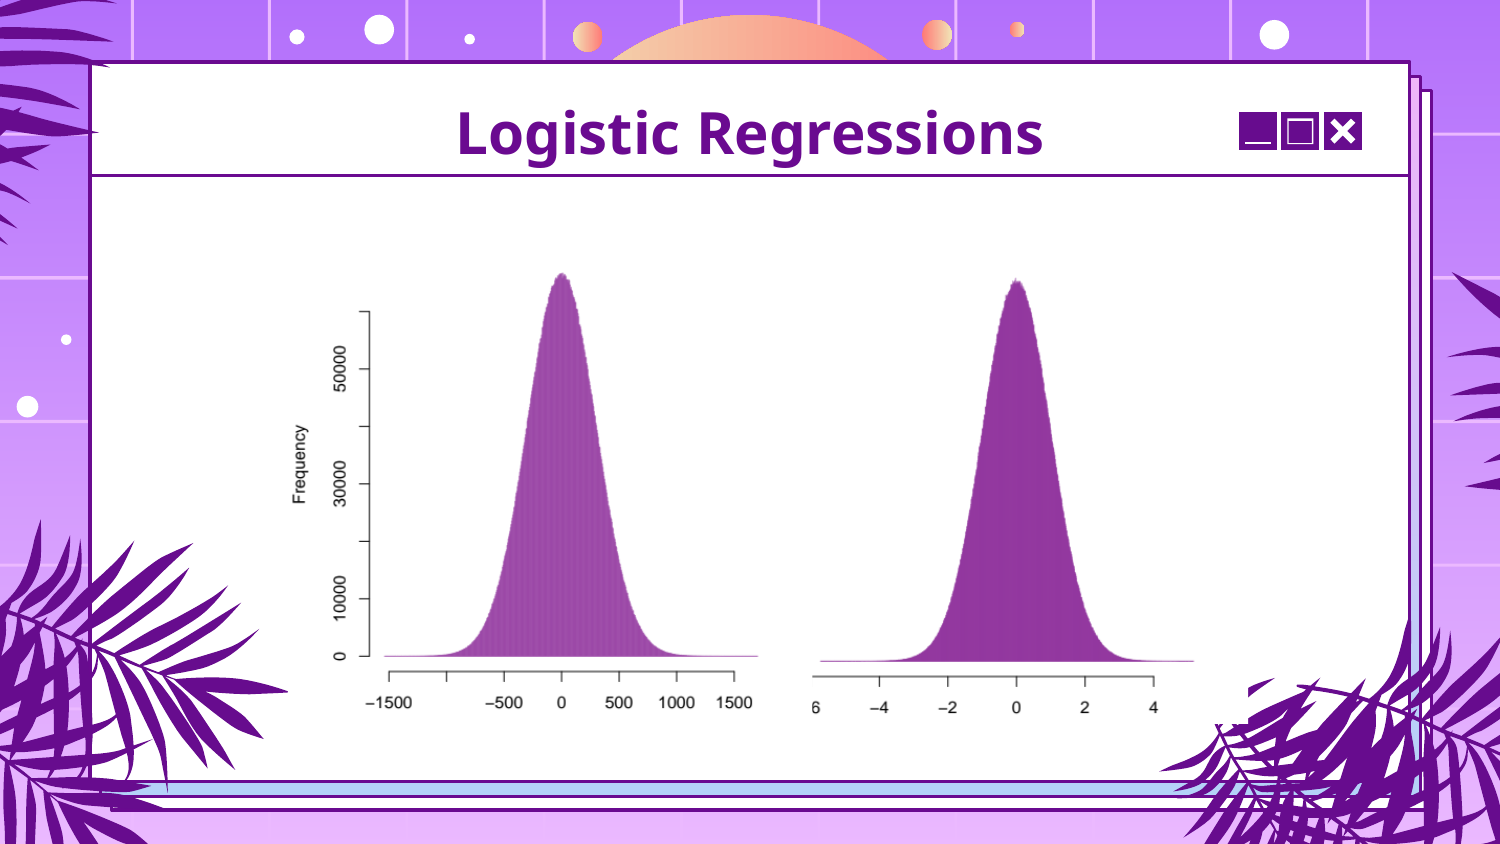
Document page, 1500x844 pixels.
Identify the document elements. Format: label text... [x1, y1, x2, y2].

text_box [0, 519, 282, 844]
picture [287, 241, 1249, 728]
title Logistic Regressions [90, 90, 1410, 173]
text_box [1159, 611, 1500, 844]
